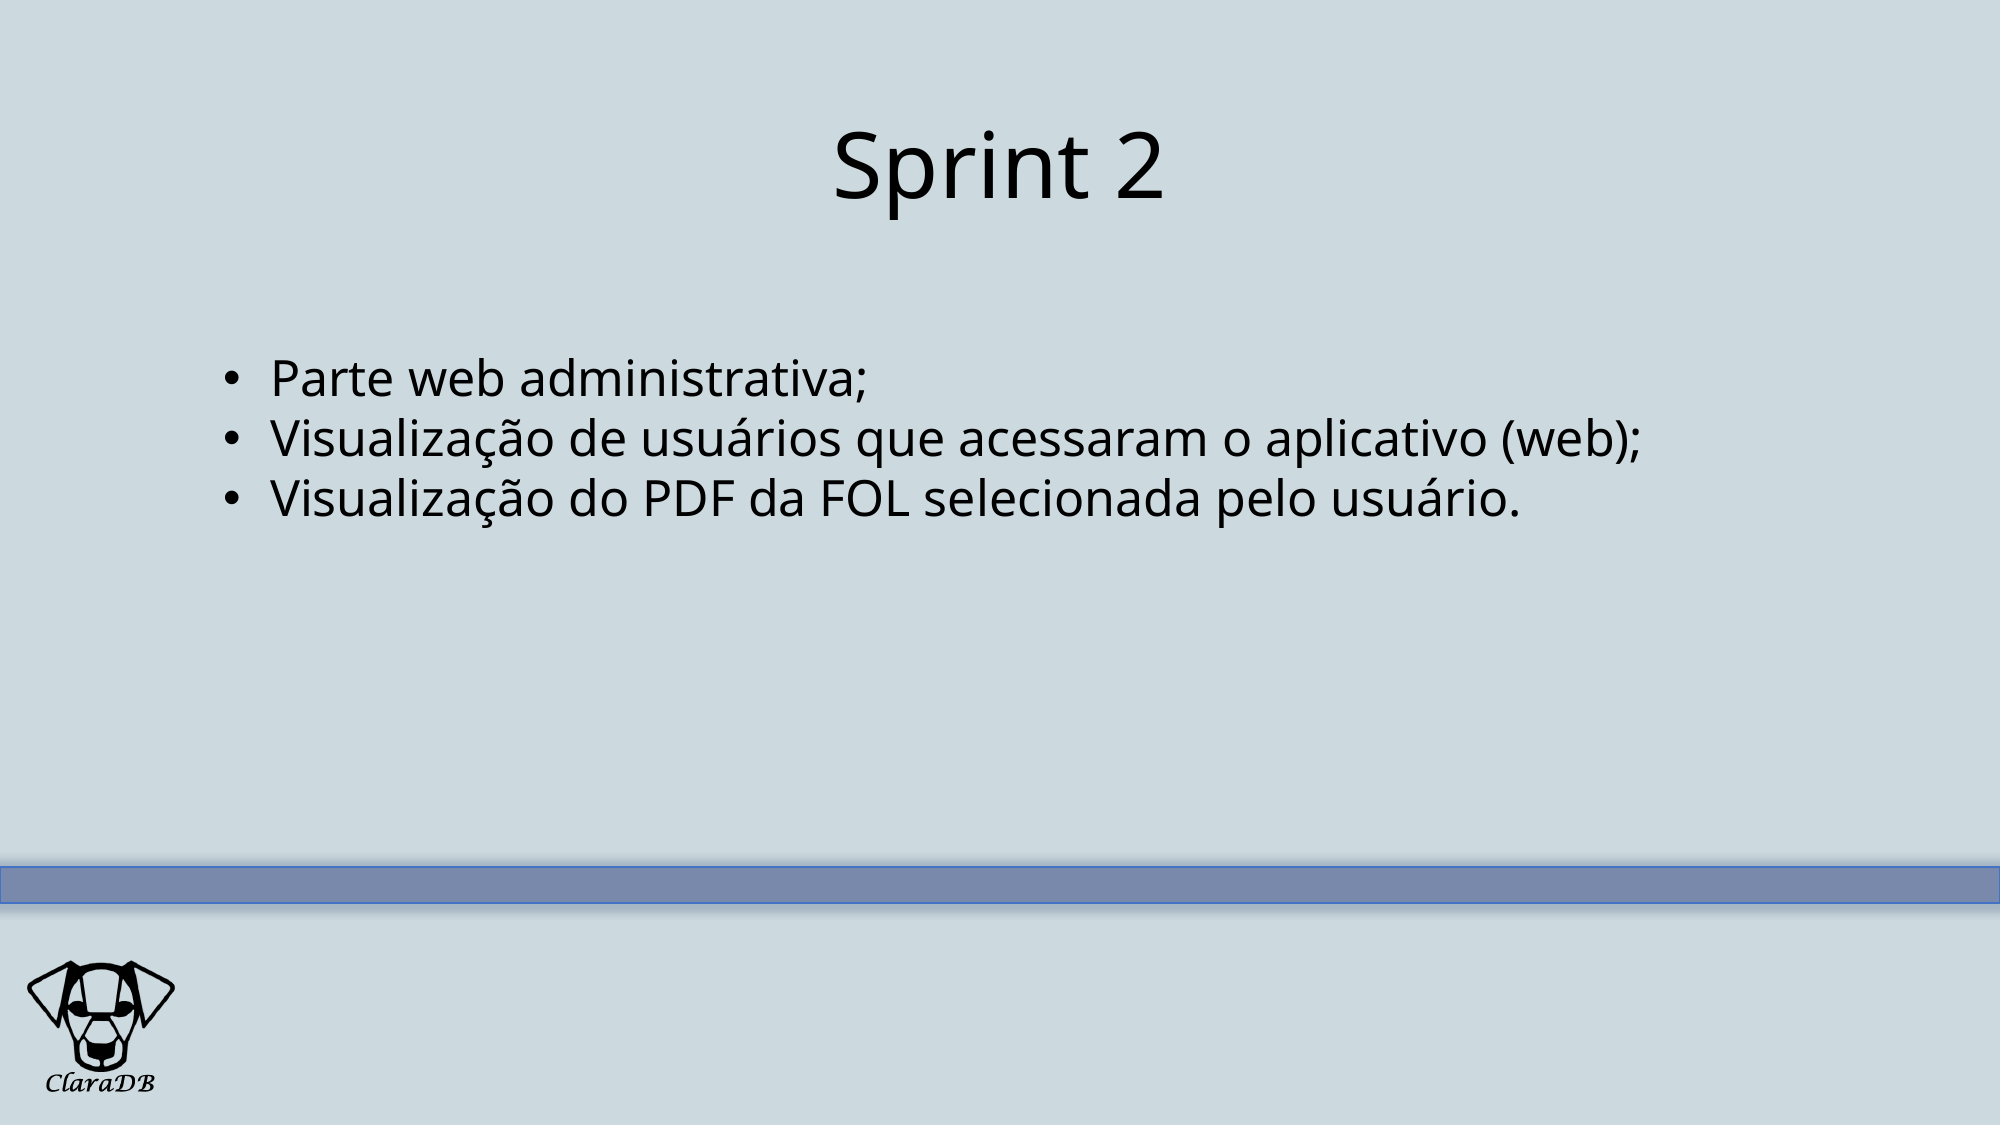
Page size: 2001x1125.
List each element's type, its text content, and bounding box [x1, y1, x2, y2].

title Sprint 2 [137, 59, 1863, 278]
text_box Parte web administrativa; Visualização de usuários que acessaram o aplicativo (web); Visualização do PDF da FOL selecionada pelo usuário. [208, 339, 1792, 535]
text_box [0, 866, 2000, 904]
picture [22, 947, 181, 1099]
